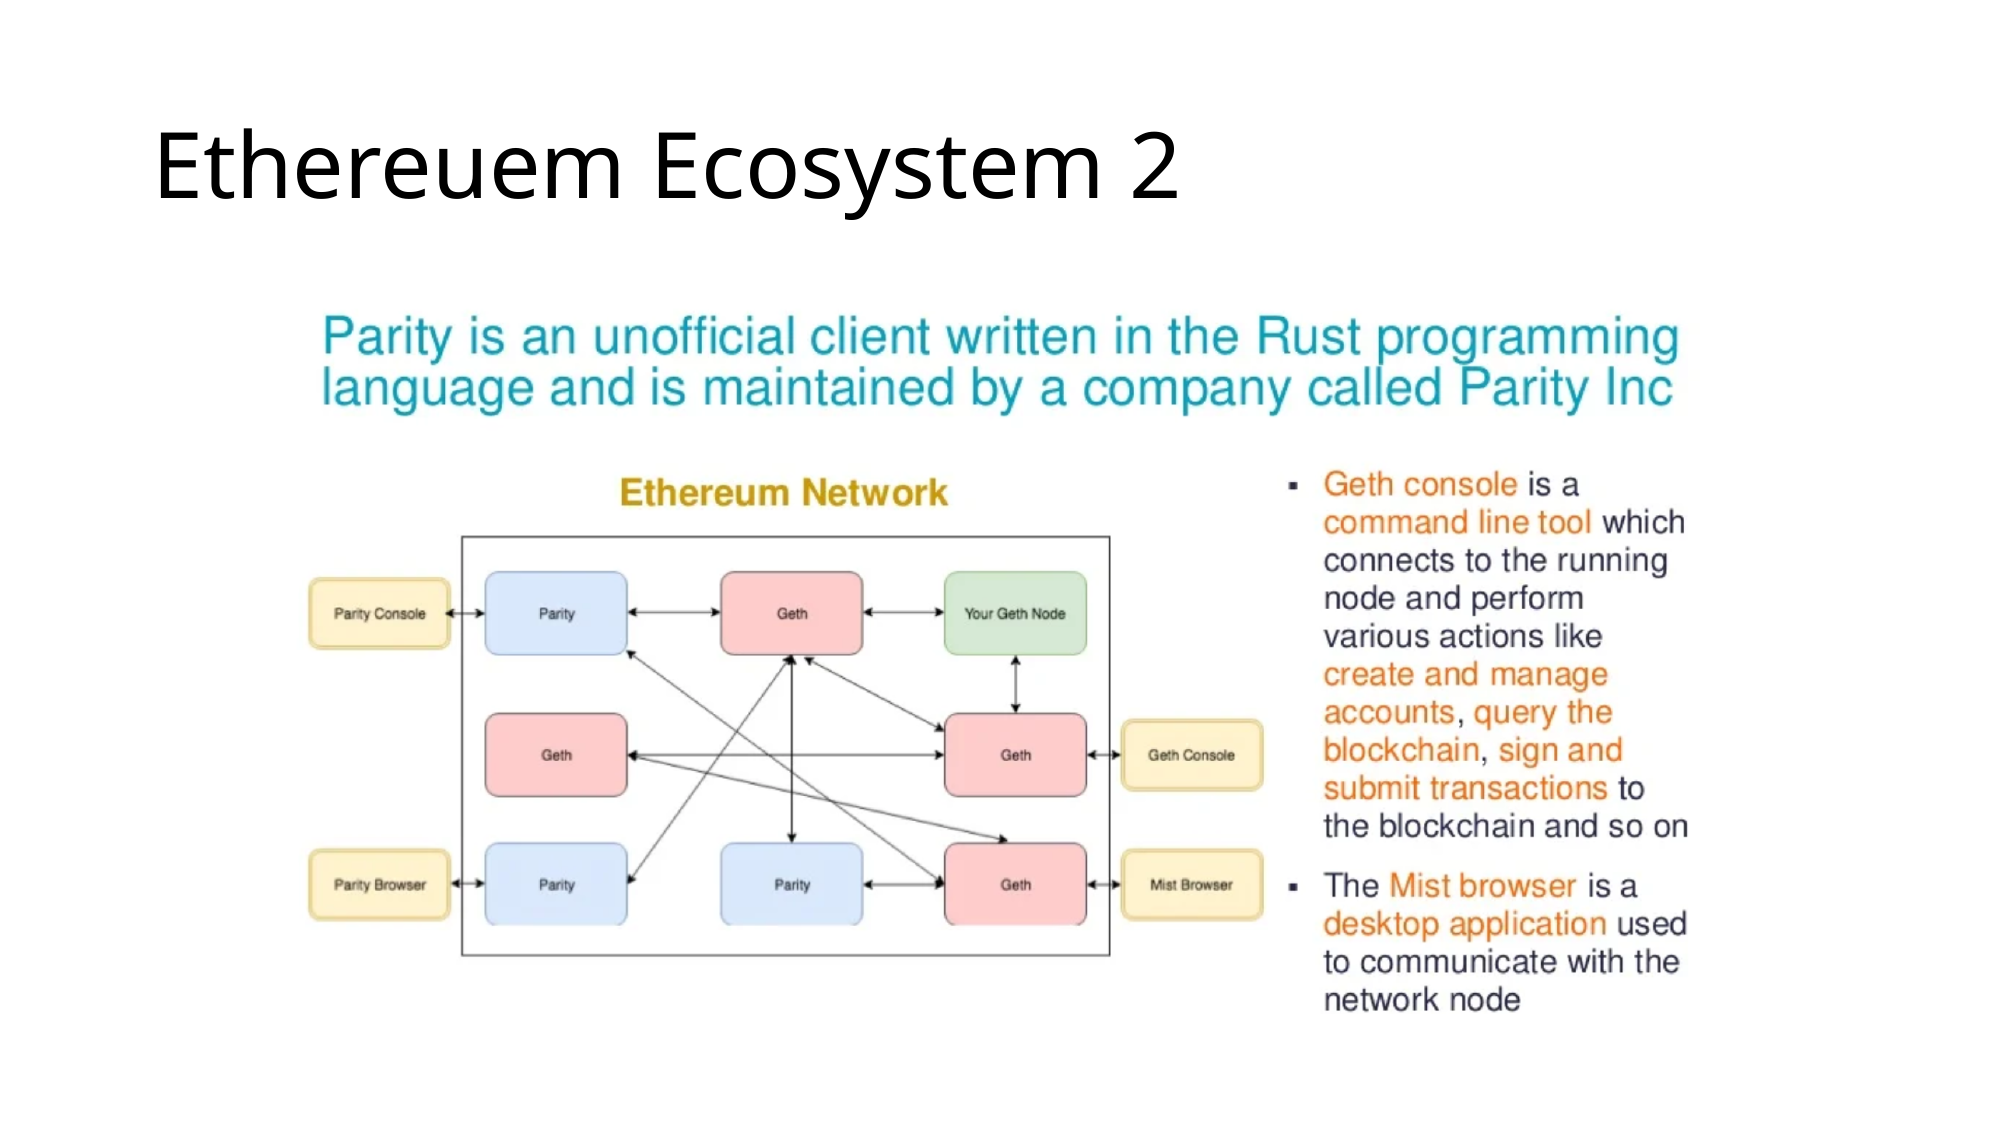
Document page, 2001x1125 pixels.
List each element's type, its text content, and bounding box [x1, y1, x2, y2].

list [281, 299, 1719, 1014]
title Ethereuem Ecosystem 2 [137, 59, 1863, 278]
